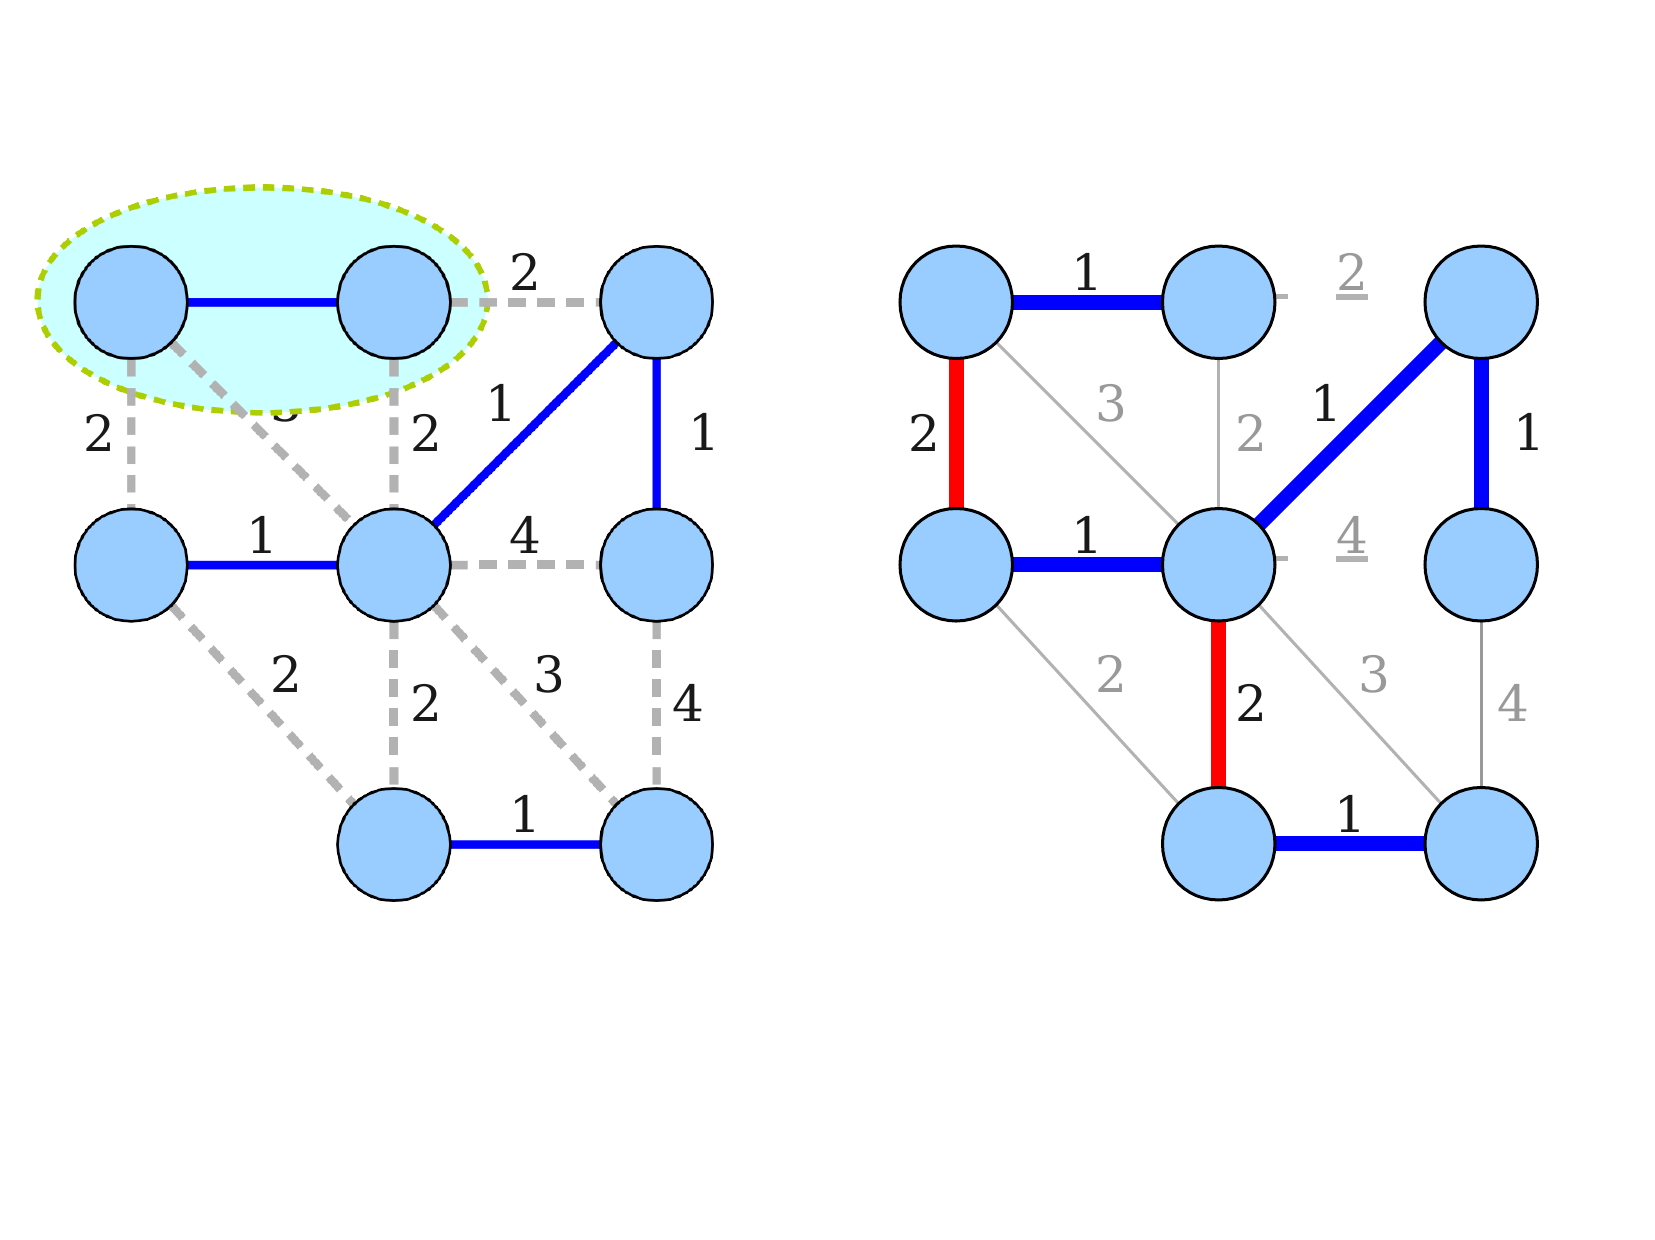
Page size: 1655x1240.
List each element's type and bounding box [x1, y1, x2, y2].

text_box [1069, 238, 1106, 301]
text_box [34, 184, 723, 902]
text_box [1495, 669, 1532, 732]
text_box [906, 398, 943, 461]
text_box [1511, 398, 1548, 461]
text_box [900, 238, 1538, 901]
